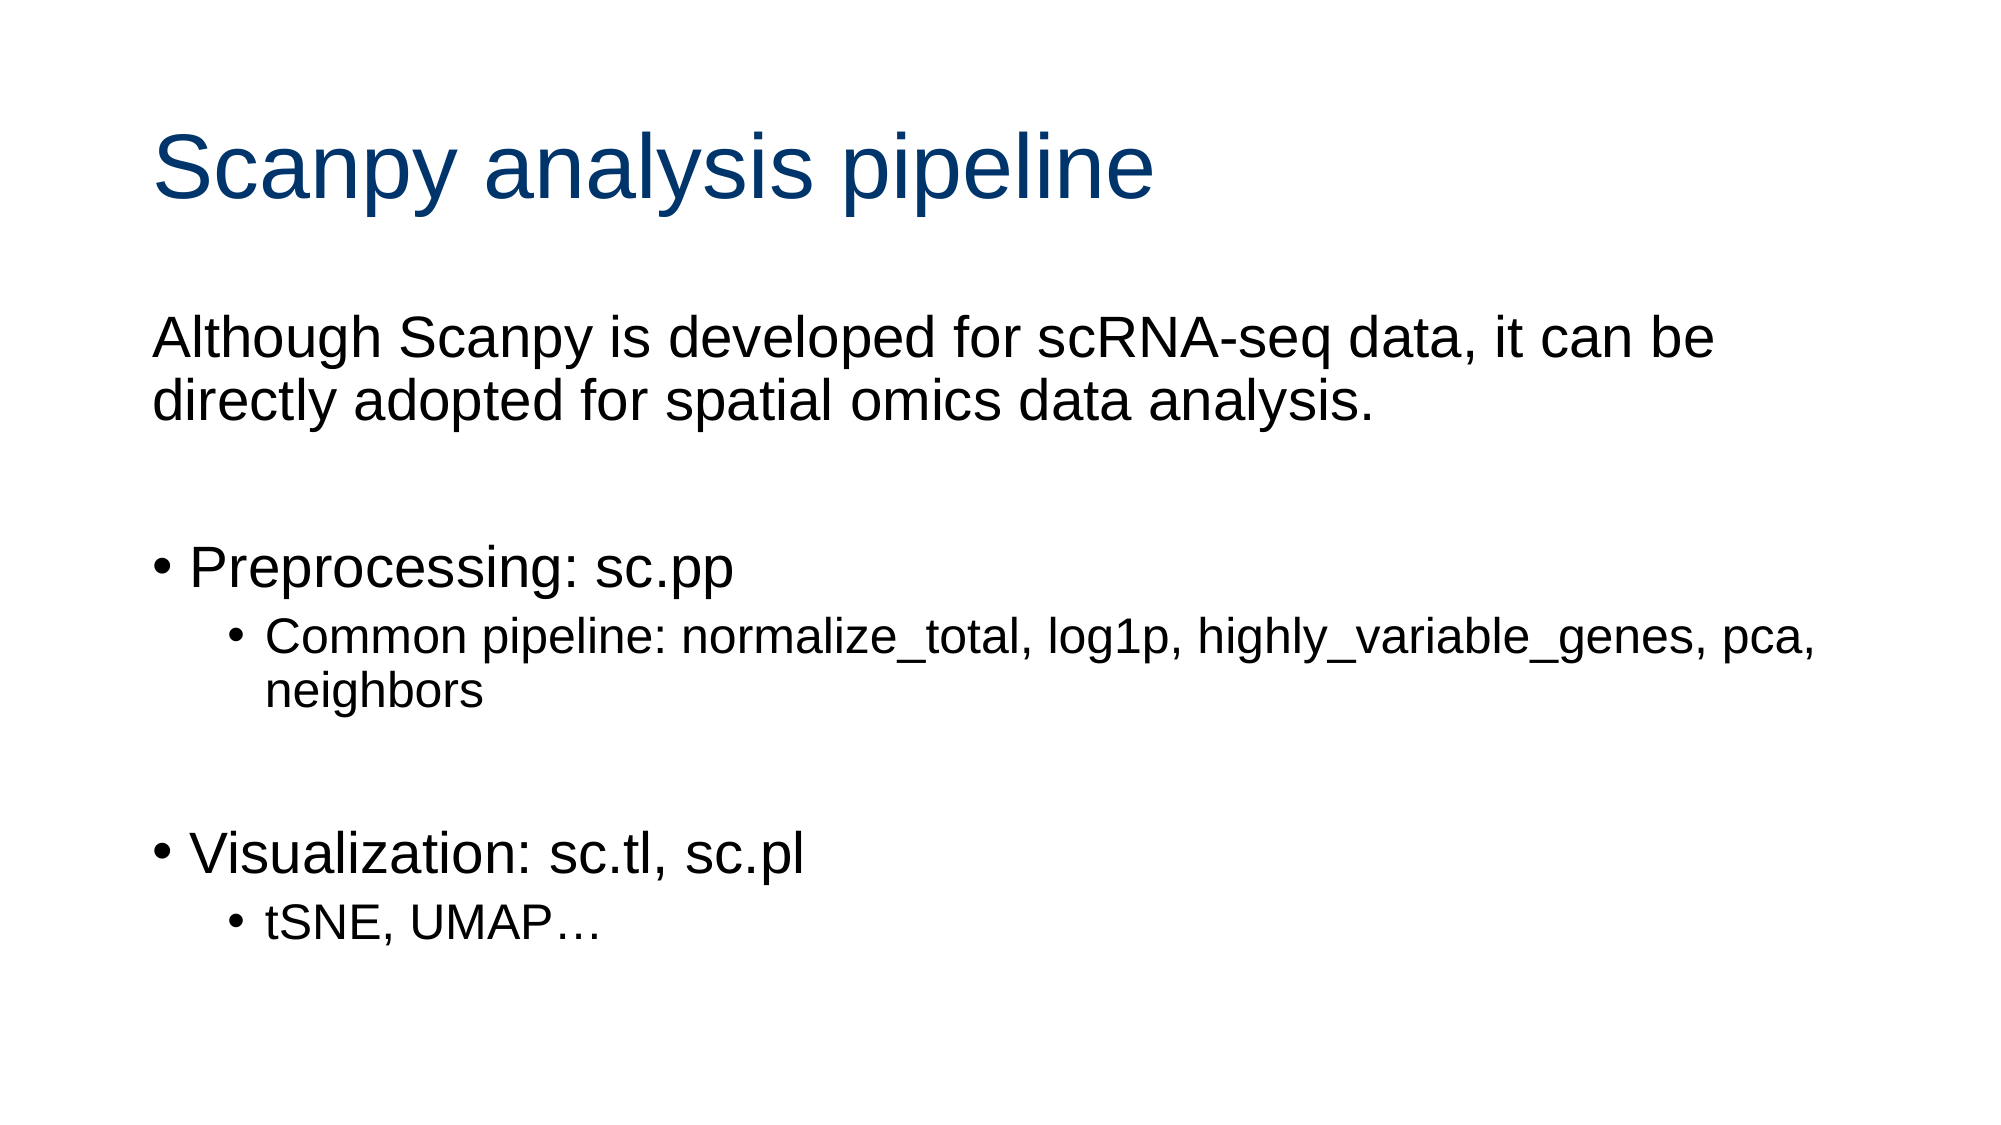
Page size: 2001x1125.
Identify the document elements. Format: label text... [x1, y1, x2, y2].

text_box Although Scanpy is developed for scRNA-seq data, it can be directly adopted for spatial omics data analysis. Preprocessing: sc.pp Common pipeline: normalize_total, log1p, highly_variable_genes, pca, neighbors Visualization: sc.tl, sc.pl tSNE, UMAP… [137, 299, 1905, 1014]
title Scanpy analysis pipeline [137, 59, 1863, 278]
